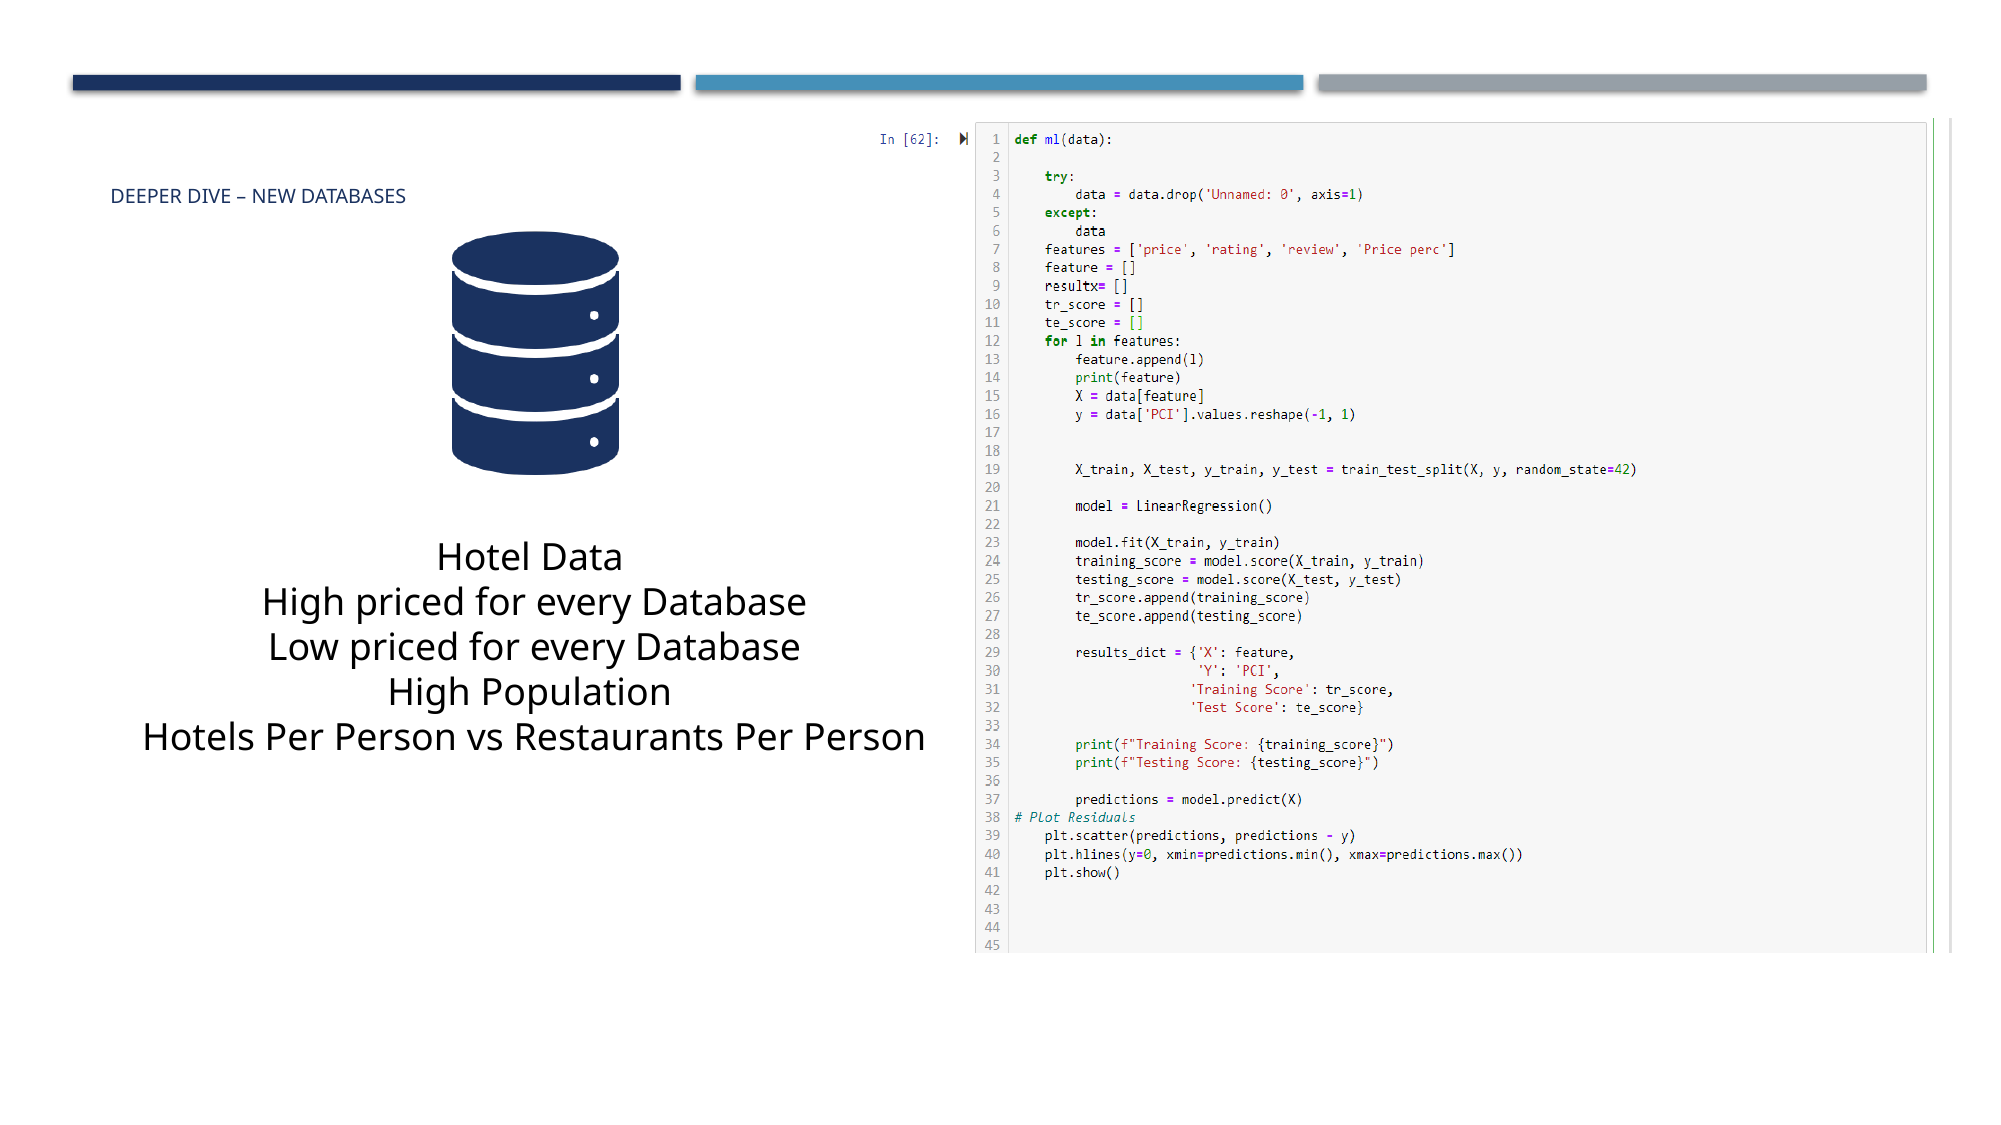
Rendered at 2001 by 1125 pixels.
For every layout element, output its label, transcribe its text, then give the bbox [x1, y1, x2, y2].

picture [863, 118, 1952, 954]
picture [393, 200, 676, 505]
title Deeper dive – new databases [95, 118, 860, 217]
text_box Hotel Data High priced for every Database Low priced for every Database High Population Hotels Per Person vs Restaurants Per Person [95, 525, 857, 811]
